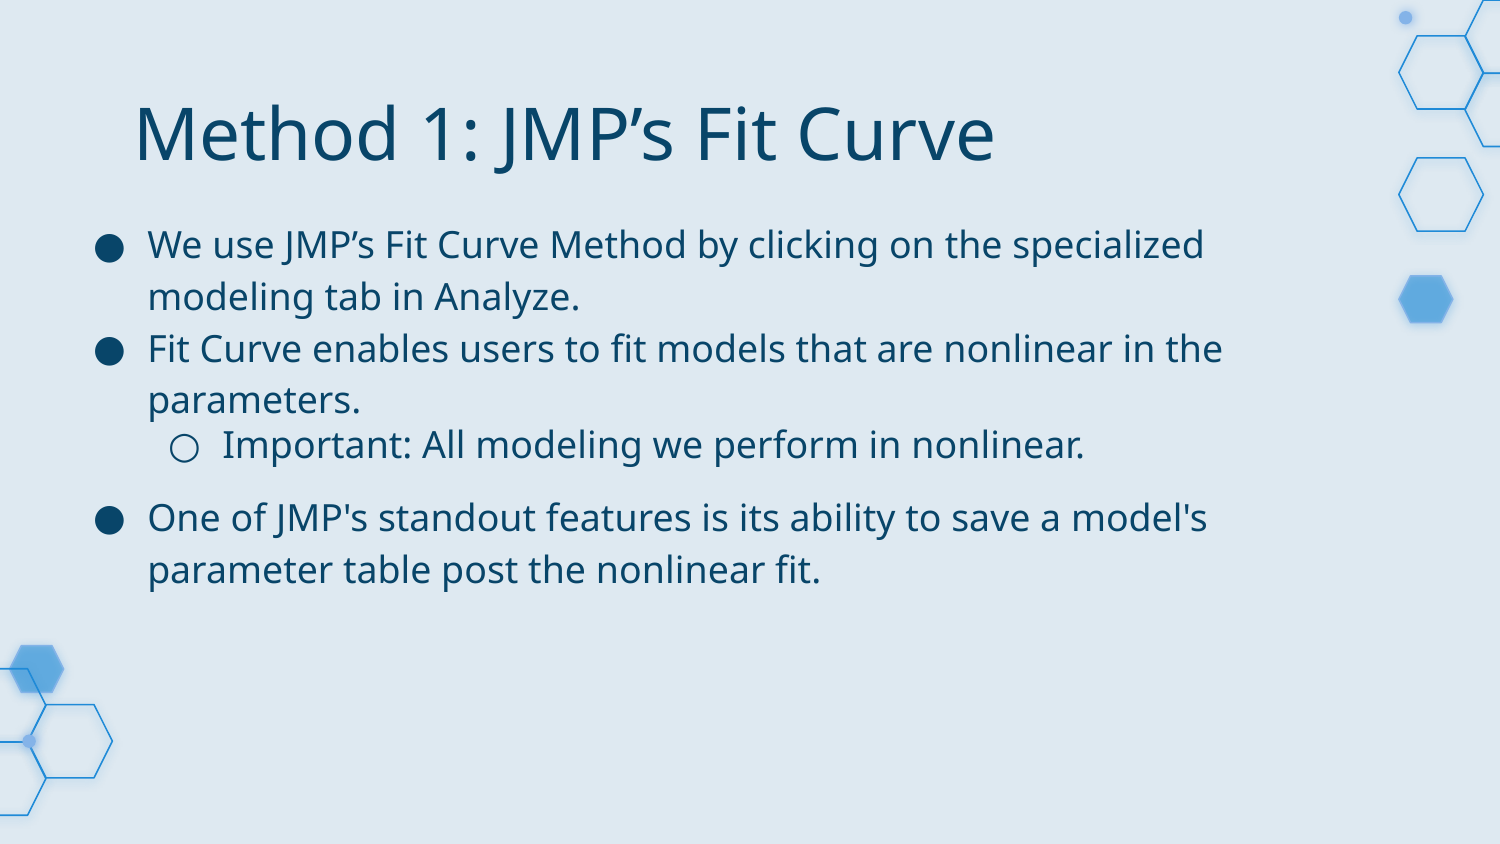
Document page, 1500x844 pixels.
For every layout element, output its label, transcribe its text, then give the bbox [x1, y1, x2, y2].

list We use JMP’s Fit Curve Method by clicking on the specialized modeling tab in Analyze. Fit Curve enables users to fit models that are nonlinear in the parameters. Important: All modeling we perform in nonlinear. One of JMP's standout features is its ability to save a model's parameter table post the nonlinear fit. [57, 199, 1398, 762]
title Method 1: JMP’s Fit Curve [118, 72, 1382, 167]
